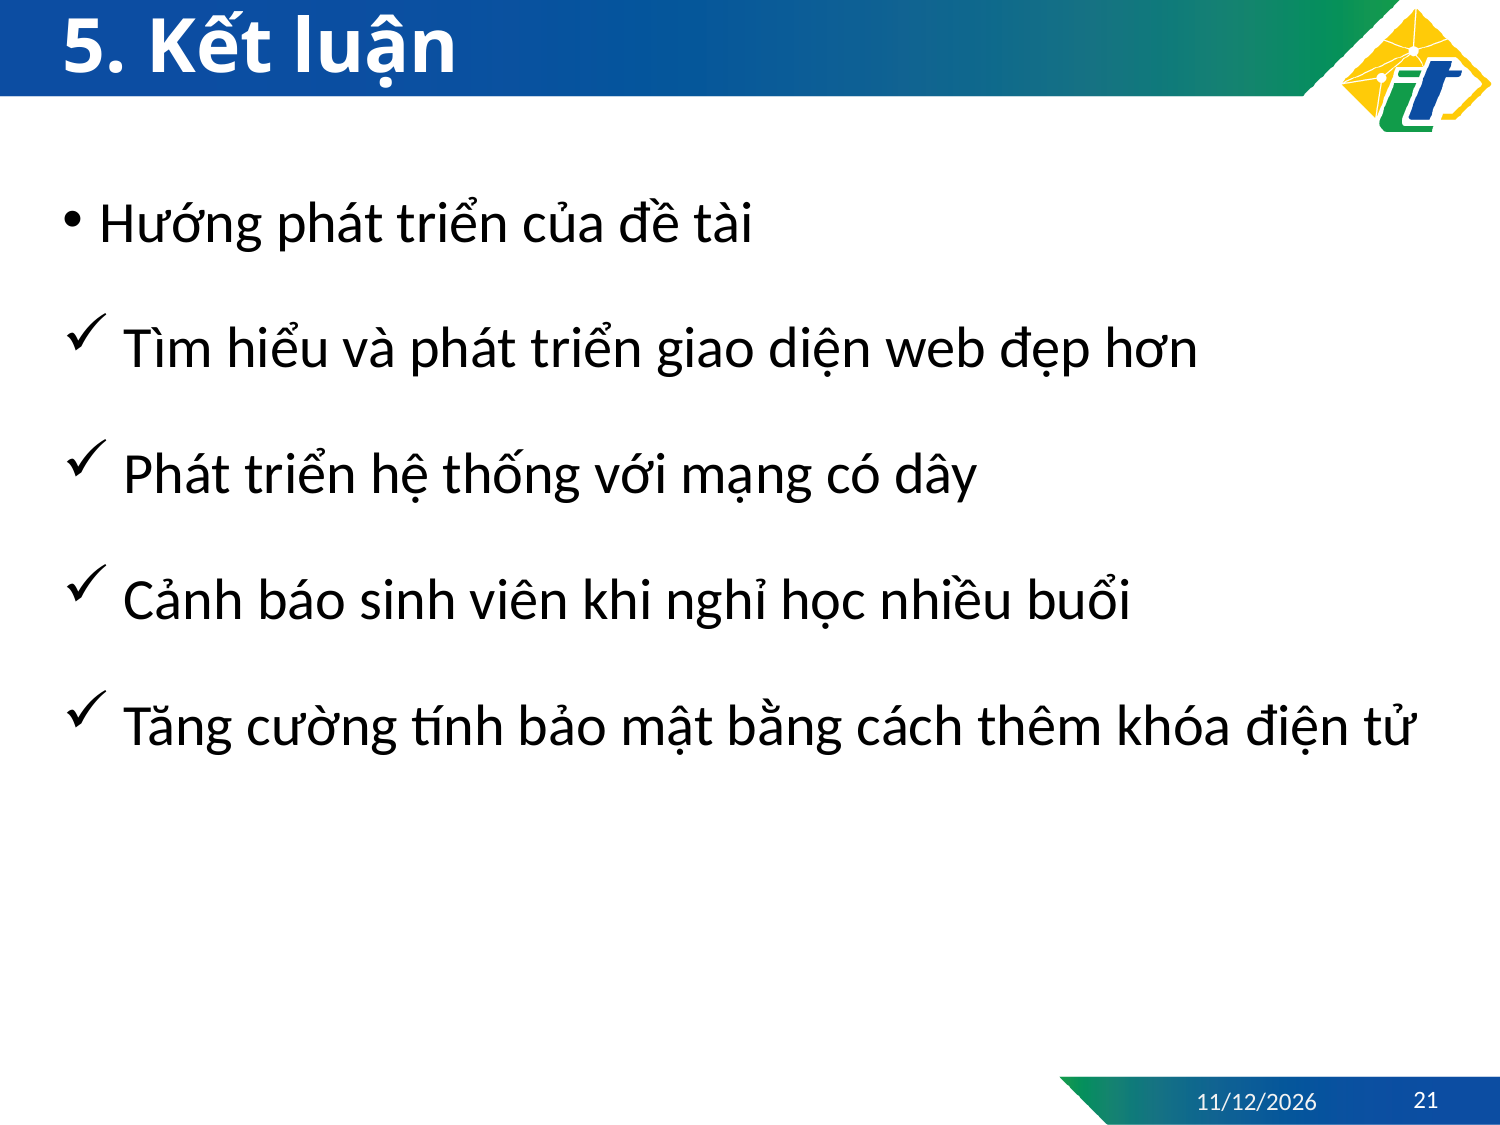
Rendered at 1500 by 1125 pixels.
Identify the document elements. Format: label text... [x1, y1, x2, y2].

picture [0, 0, 1500, 1125]
title 5. Kết luận [47, 0, 1304, 97]
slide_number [1175, 1075, 1339, 1125]
list Hướng phát triển của đề tài Tìm hiểu và phát triển giao diện web đẹp hơn Phát triển hệ thống với mạng có dây Cảnh báo sinh viên khi nghỉ học nhiều buổi Tăng cường tính bảo mật bằng cách thêm khóa điện tử [47, 141, 1454, 1037]
slide_number 21 [1338, 1074, 1454, 1124]
